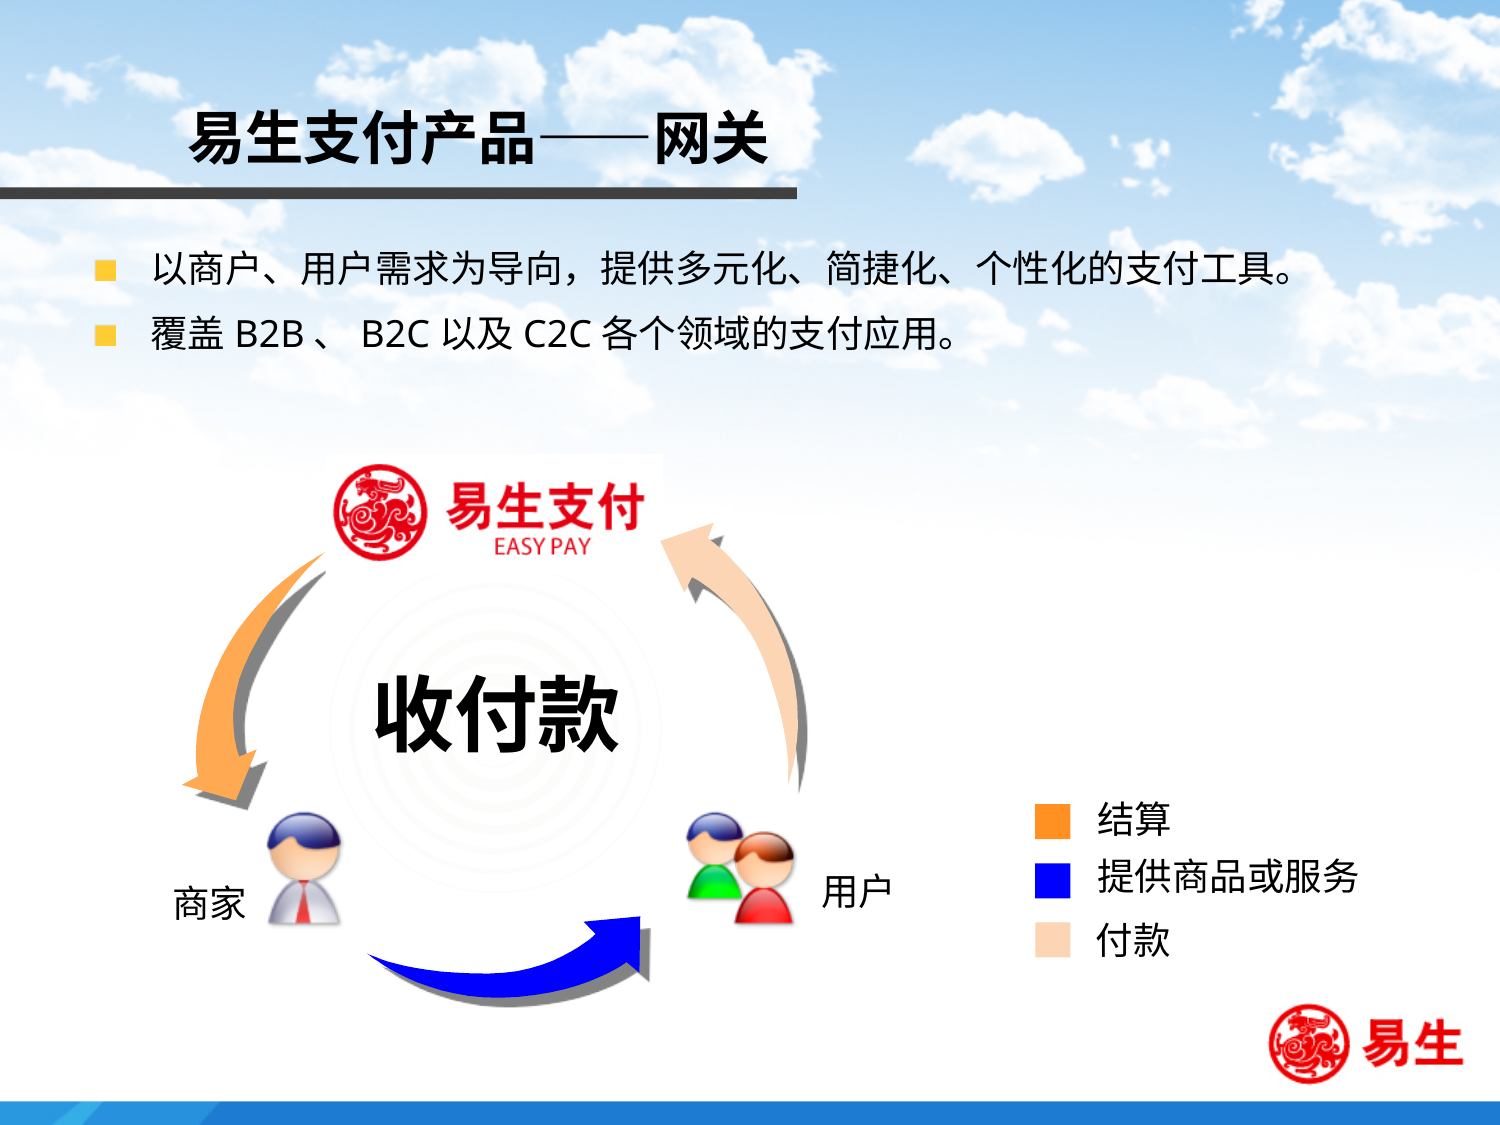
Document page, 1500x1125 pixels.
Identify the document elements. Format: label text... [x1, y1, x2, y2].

picture [0, 0, 1500, 1125]
text_box 覆盖B2B、B2C以及C2C各个领域的支付应用。 [74, 302, 1381, 363]
text_box 以商户、用户需求为导向，提供多元化、简捷化、个性化的支付工具。 [74, 237, 1381, 298]
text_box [0, 93, 798, 200]
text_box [149, 454, 1426, 1051]
